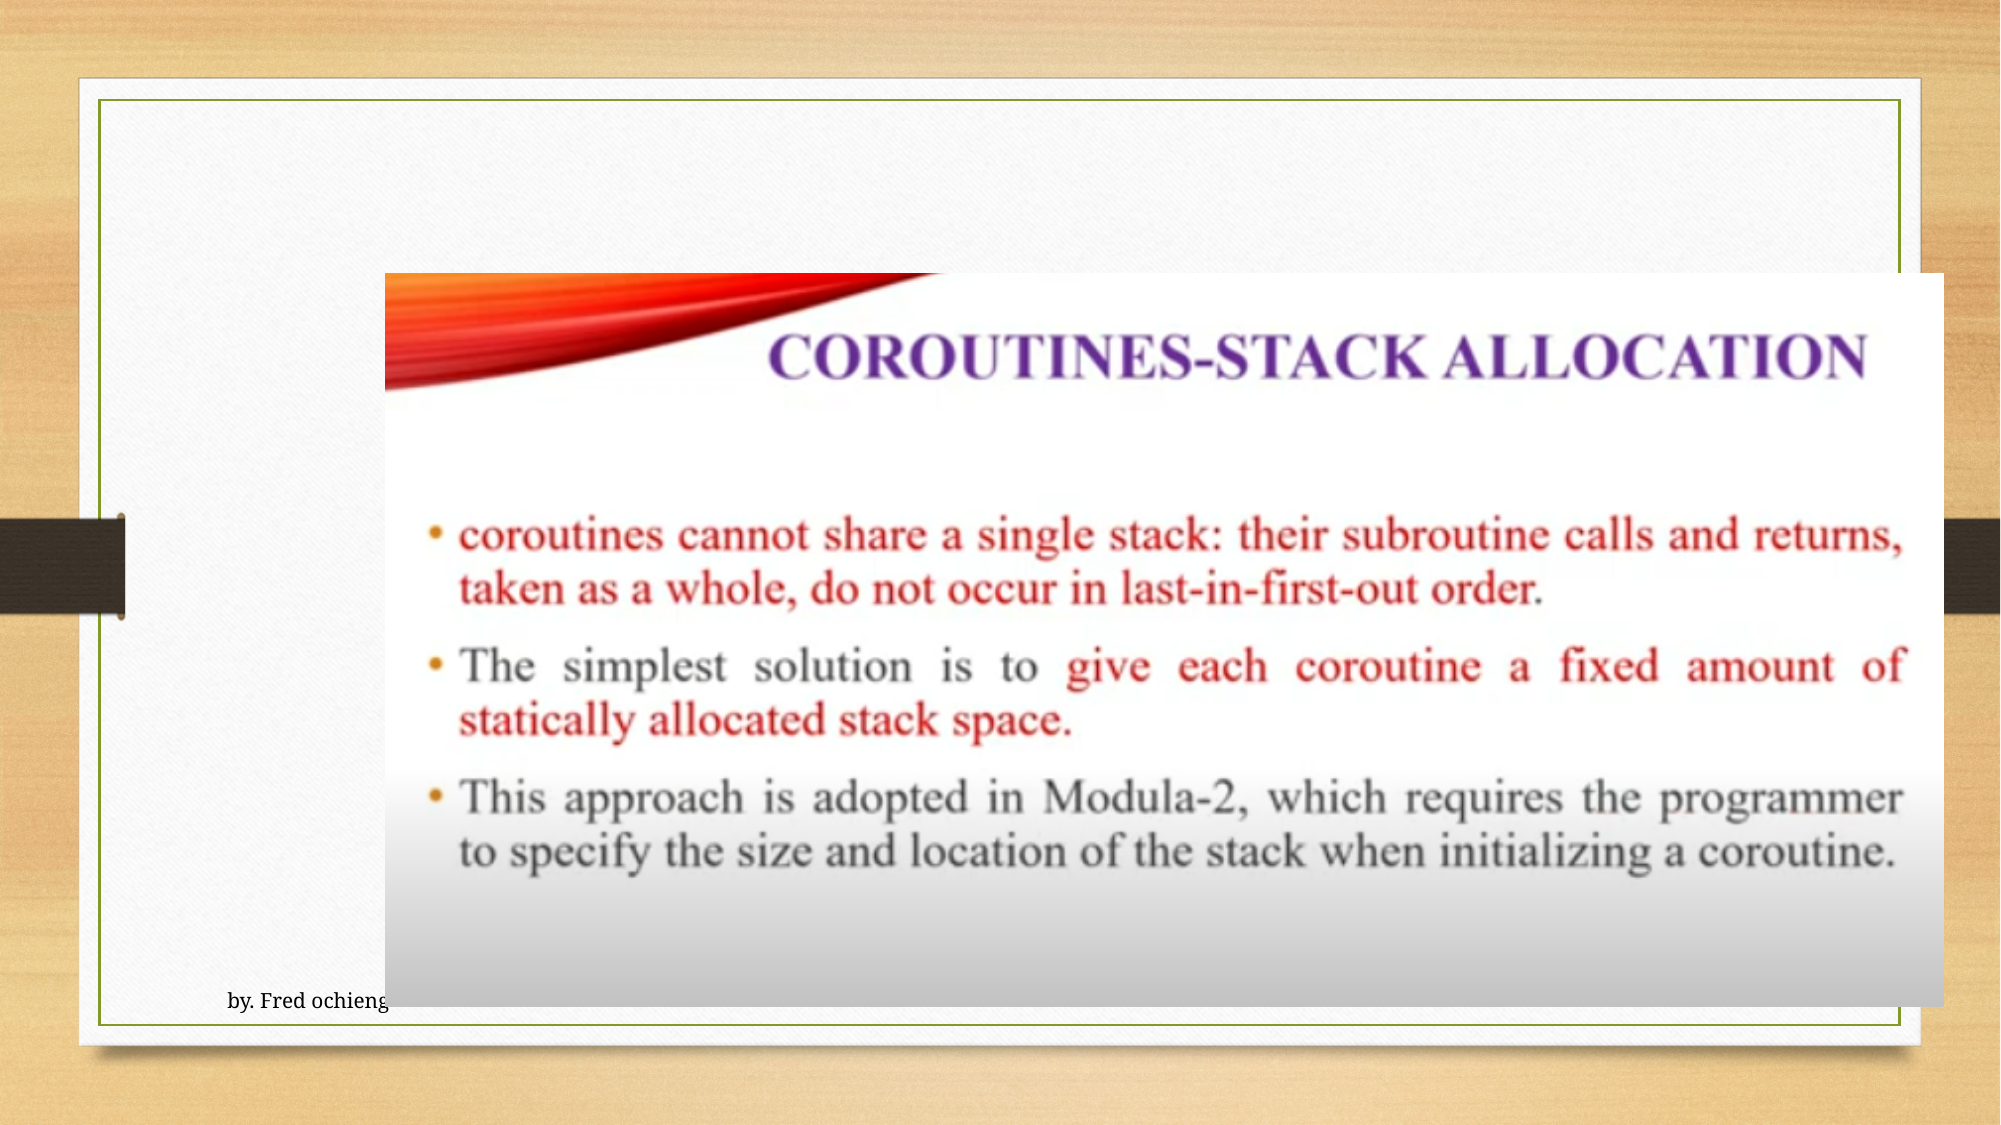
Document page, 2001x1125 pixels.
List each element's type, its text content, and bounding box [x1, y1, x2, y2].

picture [0, 0, 2001, 1125]
footer by. Fred ochieng [212, 979, 1411, 1025]
